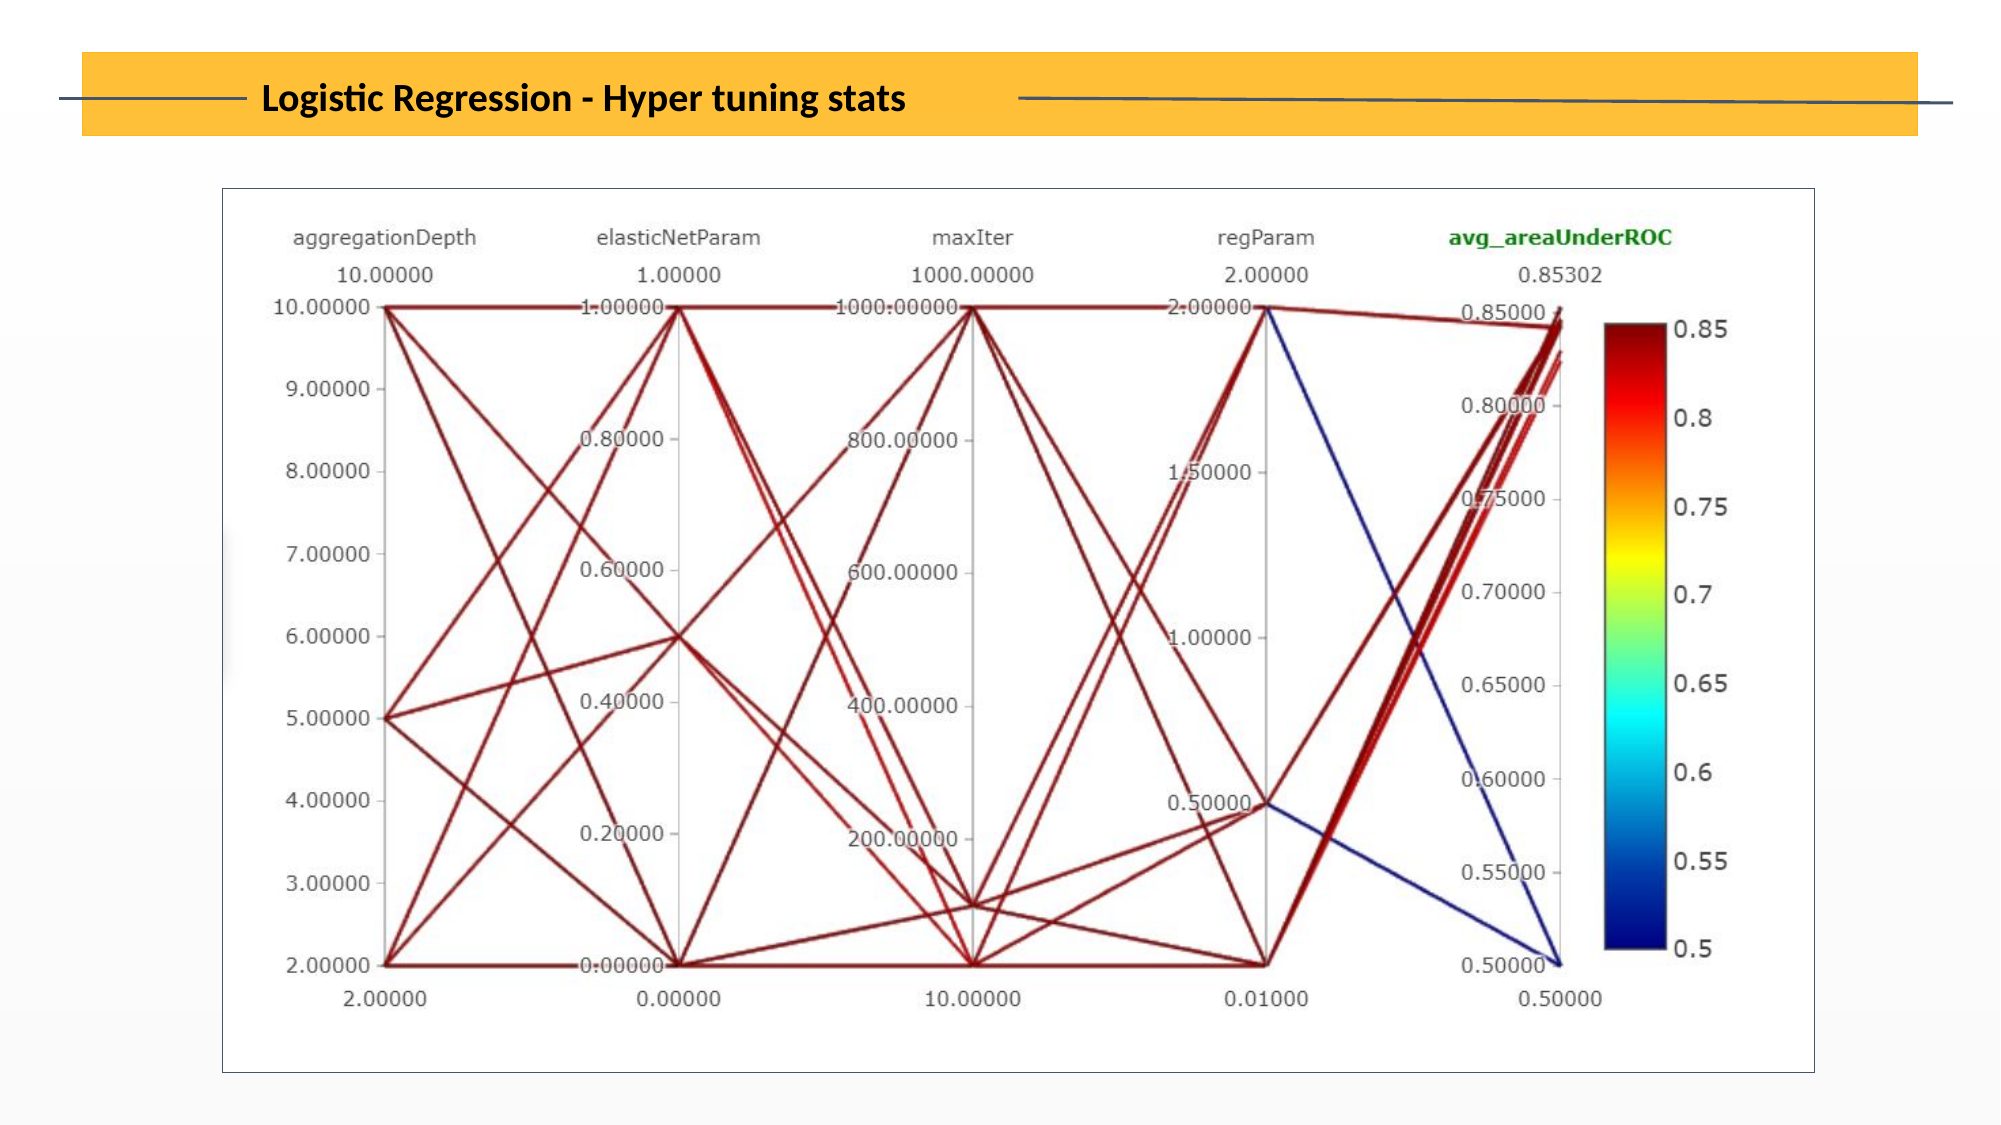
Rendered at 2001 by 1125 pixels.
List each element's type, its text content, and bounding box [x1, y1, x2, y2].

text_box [1018, 98, 1954, 103]
text_box [82, 100, 246, 136]
text_box [82, 52, 1918, 98]
text_box Logistic Regression - Hyper tuning stats [246, 56, 1019, 136]
text_box [1019, 103, 1918, 136]
picture [222, 188, 1815, 1073]
